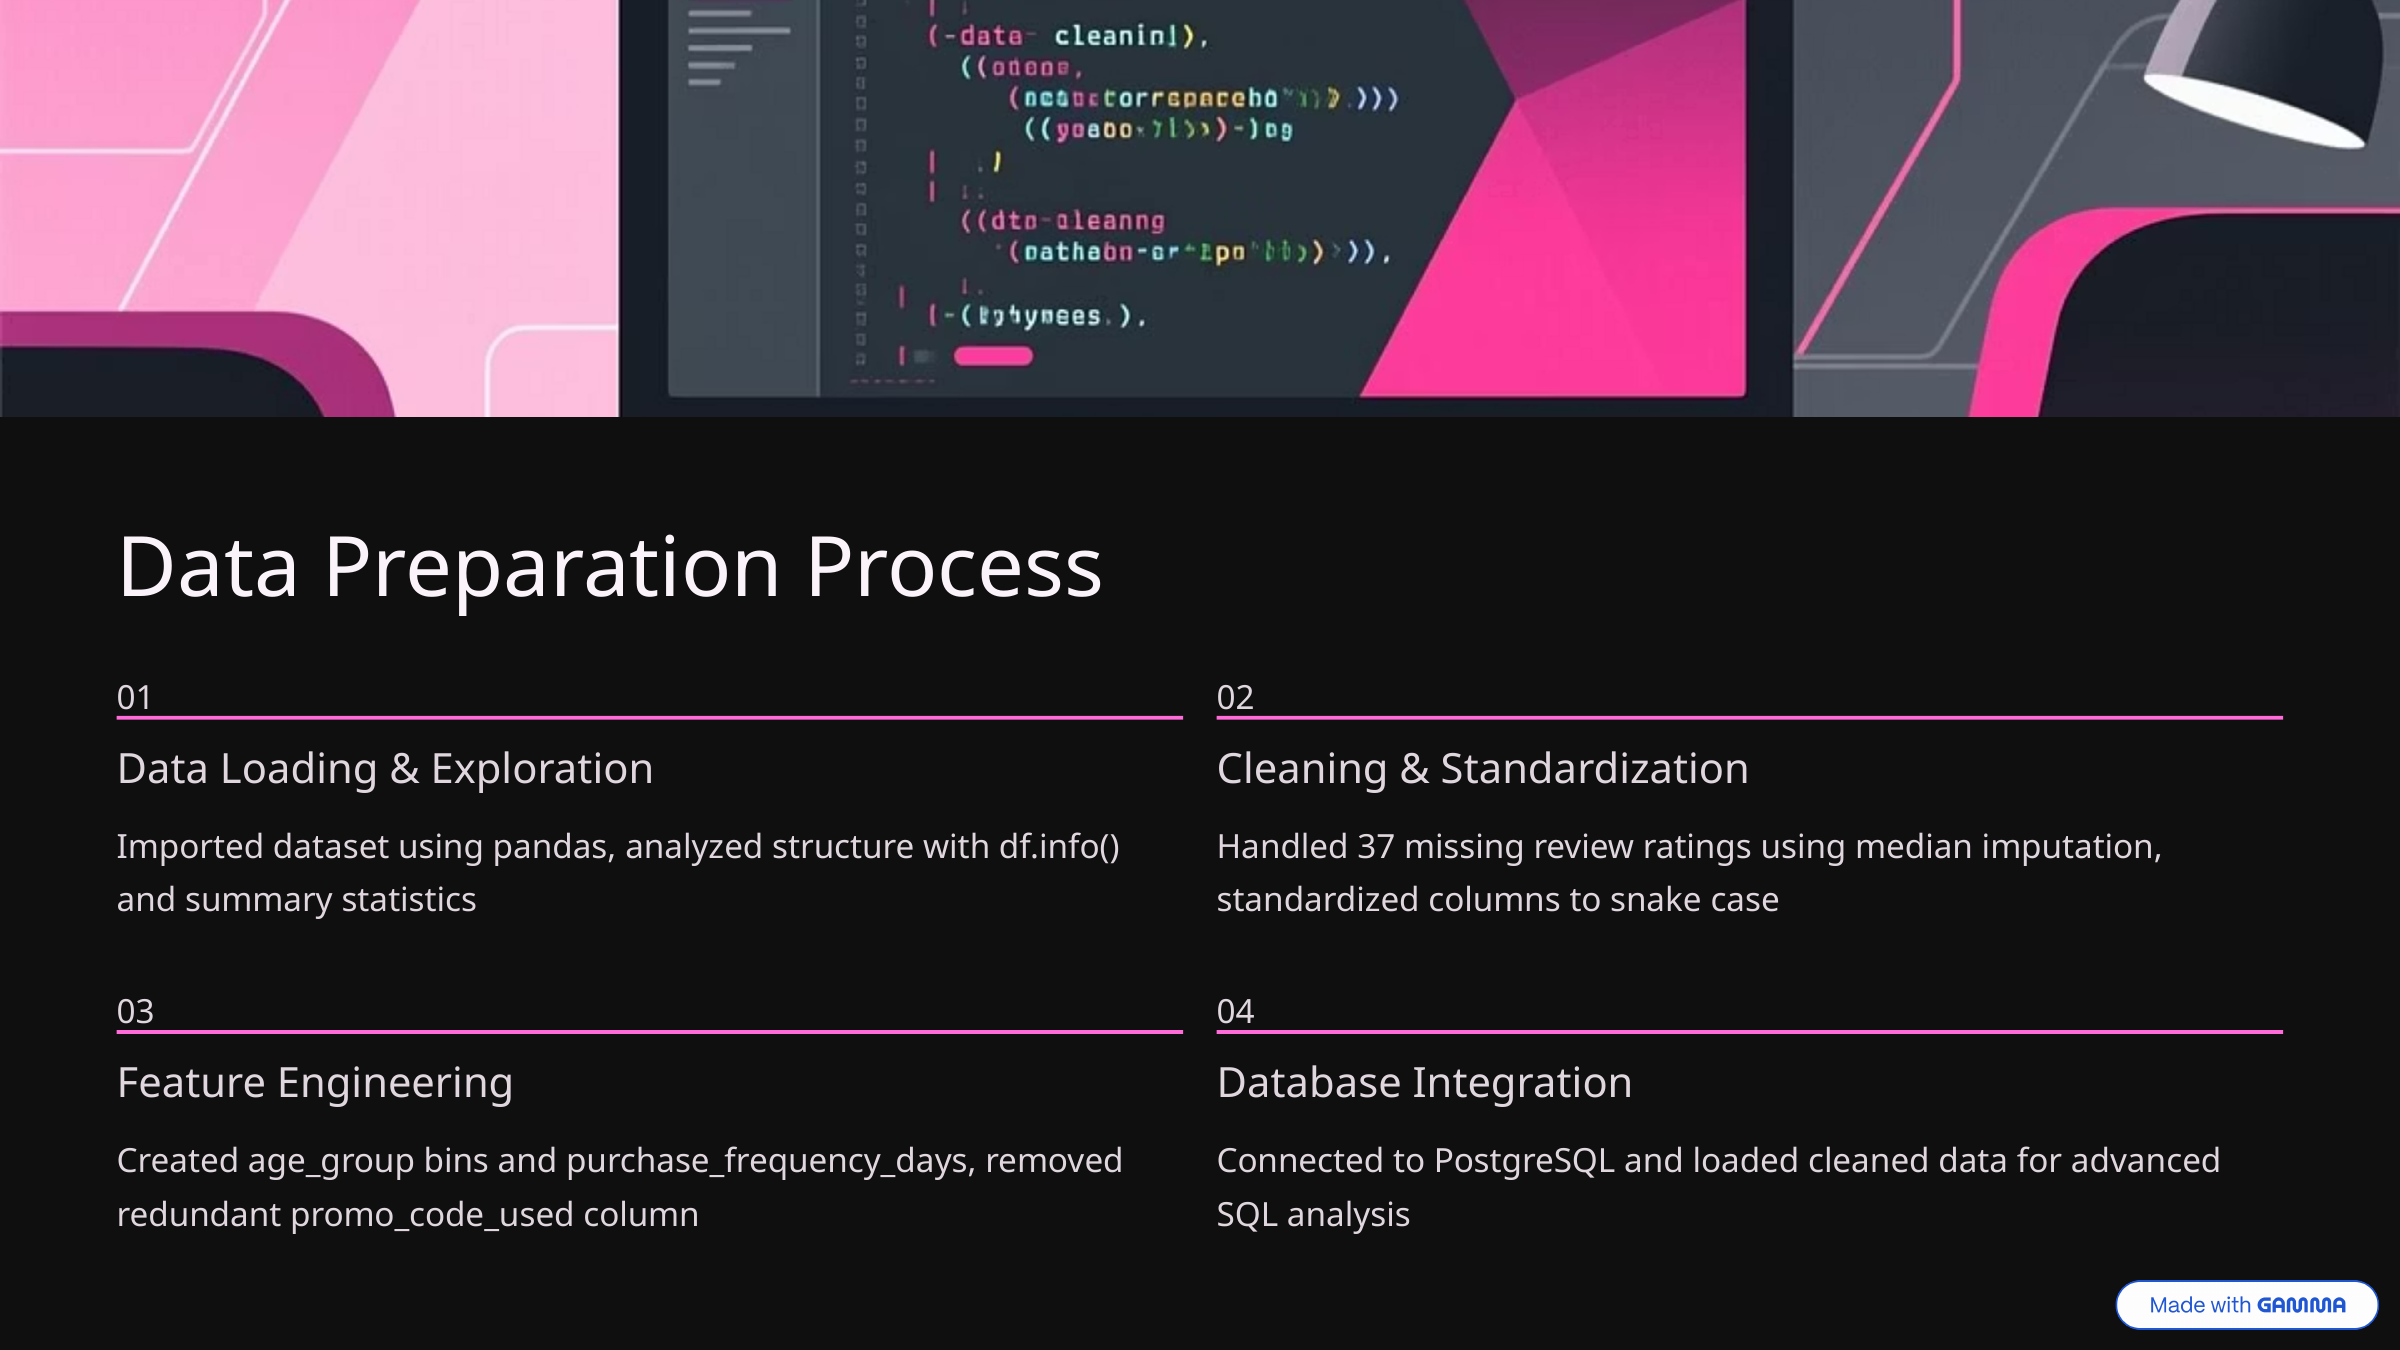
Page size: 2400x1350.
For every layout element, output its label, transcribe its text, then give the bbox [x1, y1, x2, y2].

text_box Data Preparation Process [116, 508, 1318, 613]
text_box Imported dataset using pandas, analyzed structure with df.info() and summary statistics [116, 812, 1184, 919]
text_box Database Integration [1216, 1054, 1717, 1107]
text_box Handled 37 missing review ratings using median imputation, standardized columns to snake case [1216, 812, 2284, 919]
text_box Feature Engineering [116, 1054, 592, 1107]
text_box [116, 715, 1184, 720]
picture [2106, 1271, 2389, 1339]
text_box Created age_group bins and purchase_frequency_days, removed redundant promo_code_used column [116, 1126, 1184, 1234]
text_box 04 [1216, 977, 1250, 1019]
text_box Connected to PostgreSQL and loaded cleaned data for advanced SQL analysis [1216, 1126, 2284, 1234]
text_box Data Loading & Exploration [116, 740, 767, 793]
text_box 03 [116, 977, 151, 1019]
text_box [1216, 1030, 2284, 1034]
picture [0, 0, 2400, 417]
text_box [116, 1030, 1184, 1034]
text_box [1216, 715, 2284, 720]
text_box Cleaning & Standardization [1216, 740, 1867, 793]
text_box 02 [1216, 662, 1250, 705]
text_box 01 [116, 662, 151, 705]
